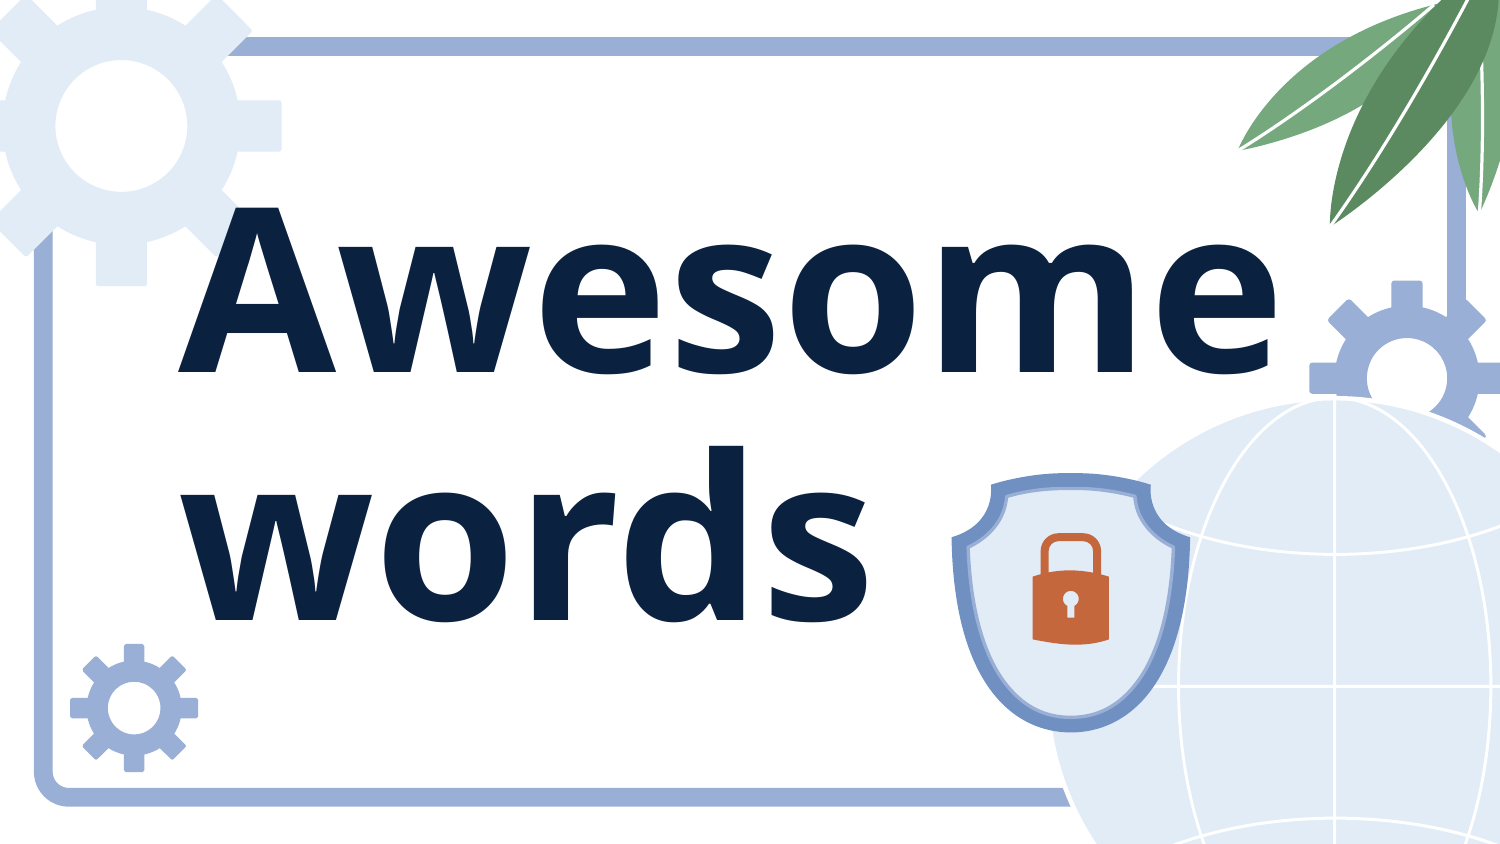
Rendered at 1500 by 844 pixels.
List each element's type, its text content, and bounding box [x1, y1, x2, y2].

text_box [1261, 0, 1500, 266]
title Awesome words [163, 162, 1337, 683]
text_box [1309, 280, 1500, 394]
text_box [0, 0, 282, 287]
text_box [951, 472, 1191, 733]
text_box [69, 643, 199, 773]
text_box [1044, 395, 1500, 844]
